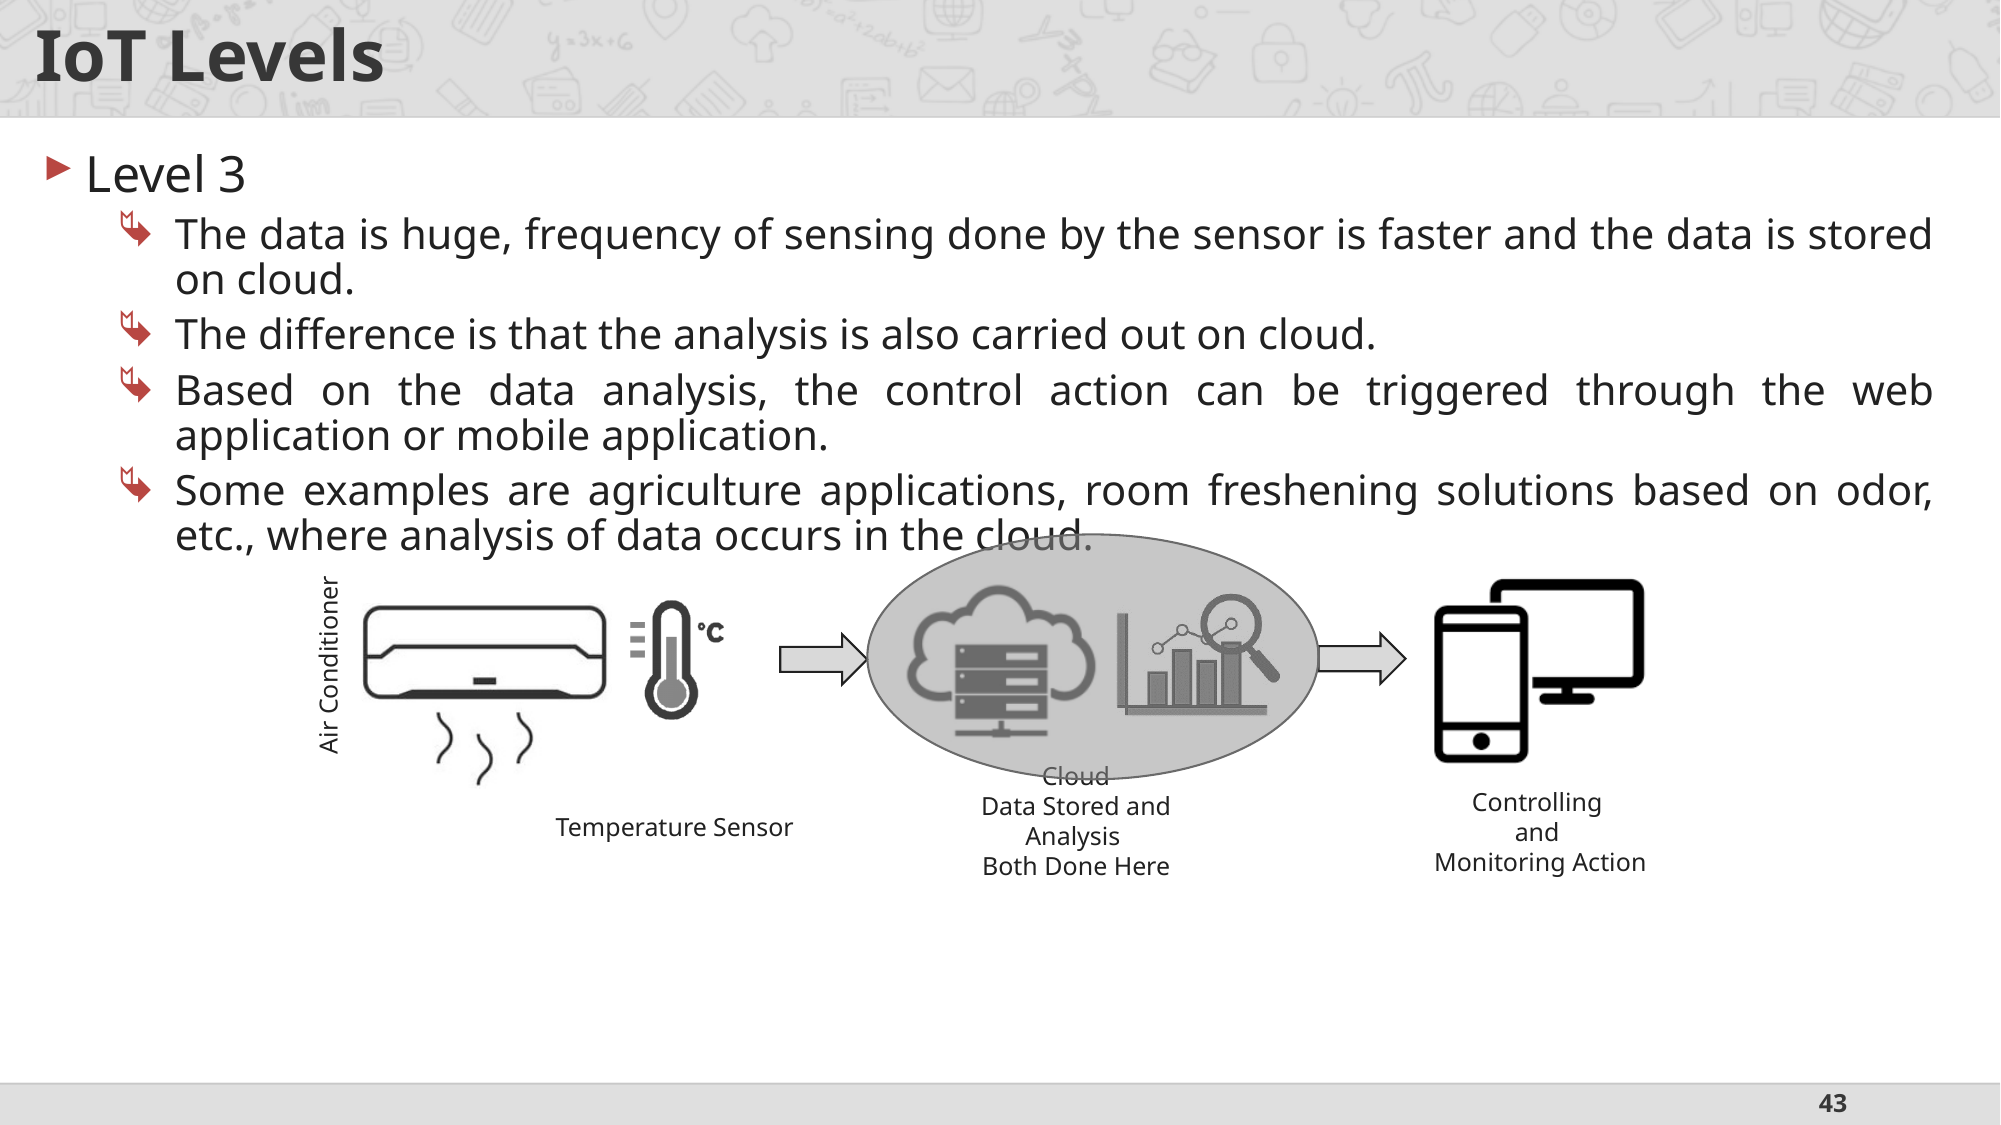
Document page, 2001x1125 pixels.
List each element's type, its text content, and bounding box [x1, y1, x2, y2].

list Level 3 The data is huge, frequency of sensing done by the sensor is faster and the data is stored on cloud. The difference is that the analysis is also carried out on cloud. Based on the data analysis, the control action can be triggered through the web application or mobile application. Some examples are agriculture applications, room freshening solutions based on odor, etc., where analysis of data occurs in the cloud. [27, 141, 1950, 577]
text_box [304, 553, 1673, 909]
text_box [970, 533, 1216, 553]
title IoT Levels [0, 0, 2000, 117]
